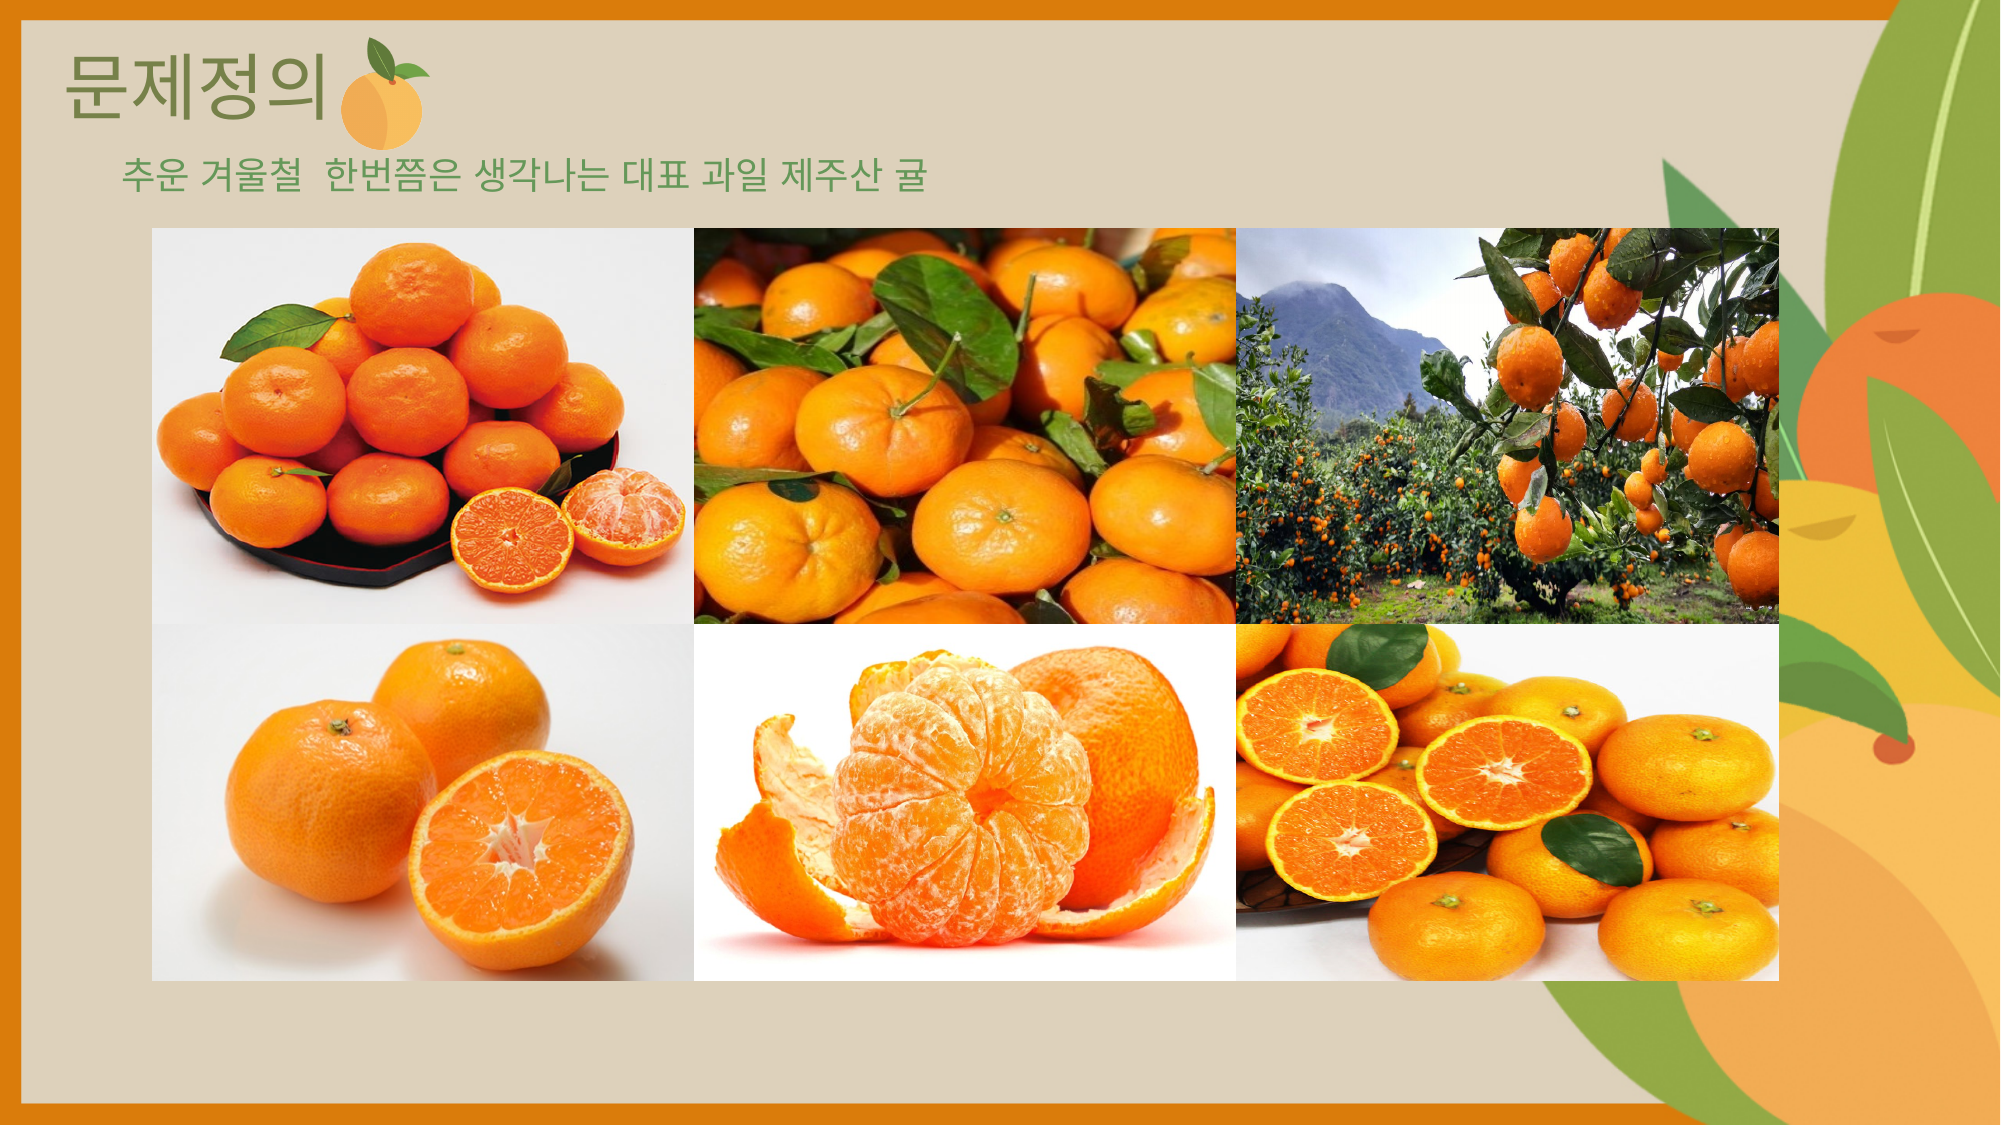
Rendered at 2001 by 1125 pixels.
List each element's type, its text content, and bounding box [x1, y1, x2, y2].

text_box 추운 겨울철 한번쯤은 생각나는 대표 과일 제주산 귤 [106, 144, 945, 205]
picture [0, 0, 2001, 1125]
text_box 문제정의 [48, 34, 319, 137]
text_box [152, 228, 1779, 981]
